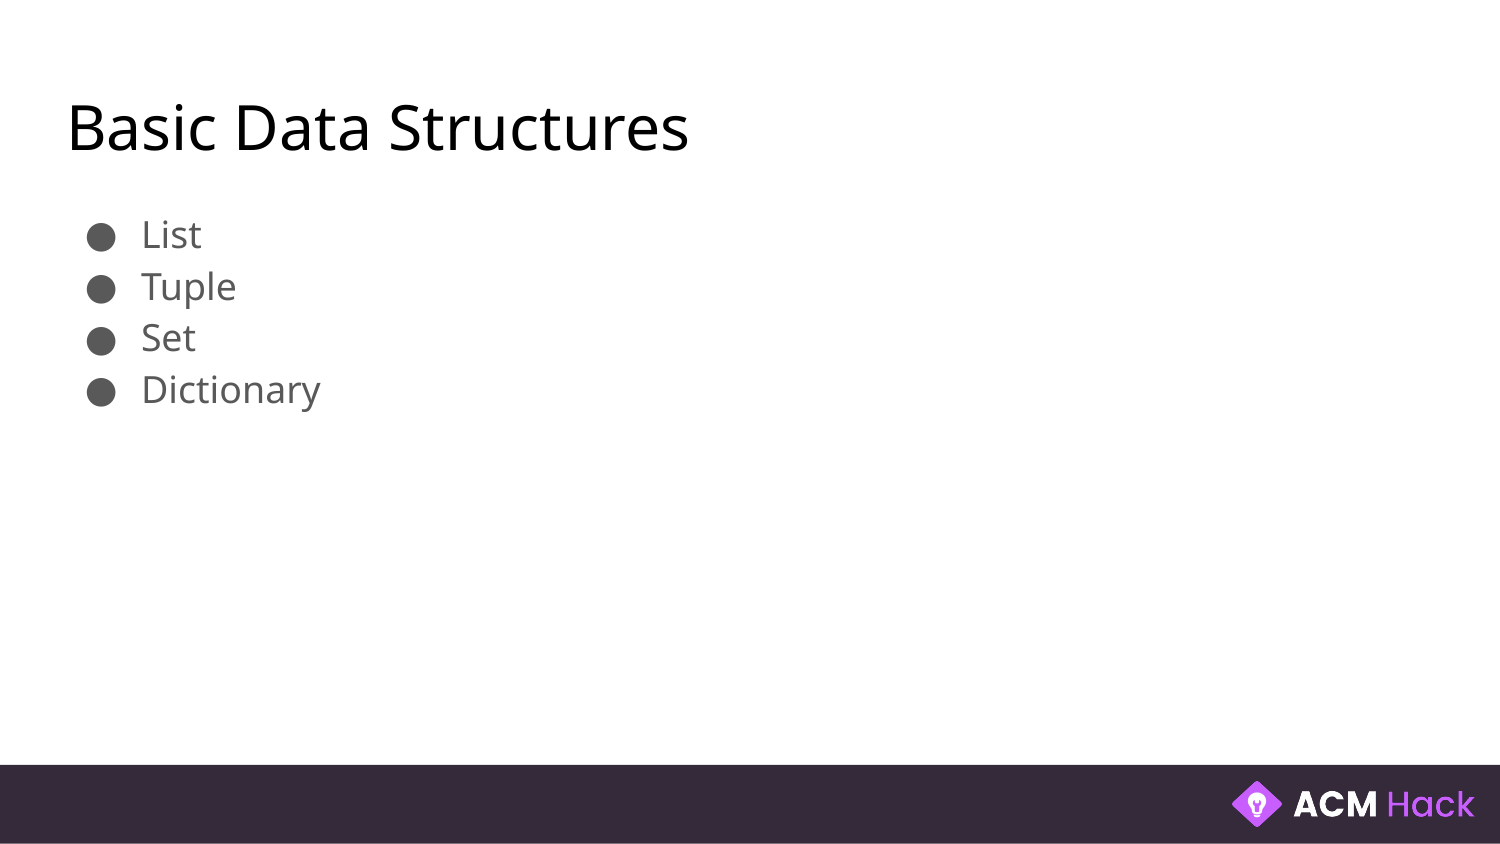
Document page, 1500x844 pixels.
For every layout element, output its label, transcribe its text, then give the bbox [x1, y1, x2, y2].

picture [1232, 781, 1282, 827]
title Basic Data Structures [51, 72, 1449, 167]
list List Tuple Set Dictionary [51, 189, 1449, 750]
picture [1293, 791, 1476, 817]
